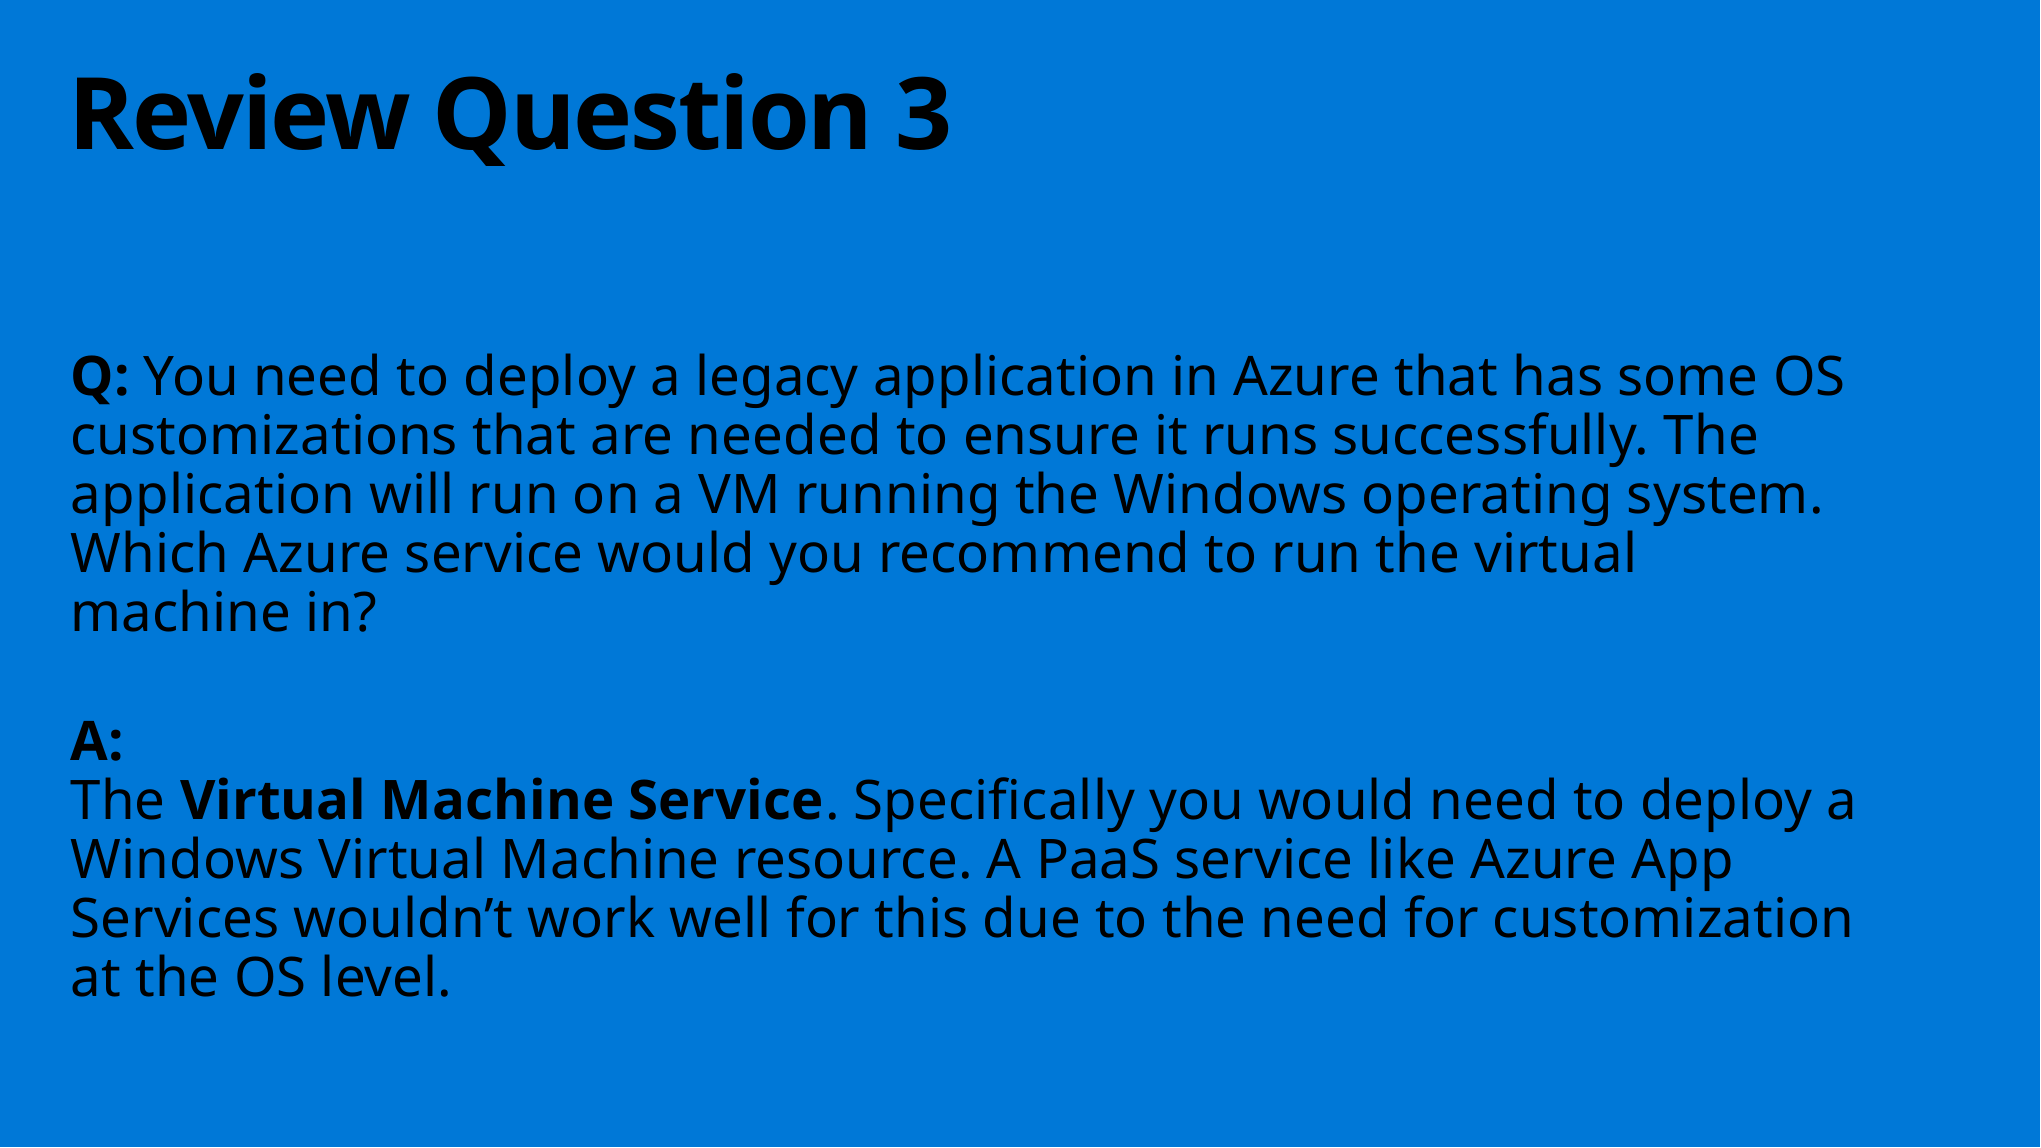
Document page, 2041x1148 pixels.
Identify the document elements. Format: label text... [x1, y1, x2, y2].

list Q: You need to deploy a legacy application in Azure that has some OS customizations that are needed to ensure it runs successfully. The application will run on a VM running the Windows operating system. Which Azure service would you recommend to run the virtual machine in? A: The Virtual Machine Service. Specifically you would need to deploy a Windows Virtual Machine resource. A PaaS service like Azure App Services wouldn’t work well for this due to the need for customization at the OS level. [46, 333, 1890, 1087]
title Review Question 3 [44, 48, 1996, 199]
